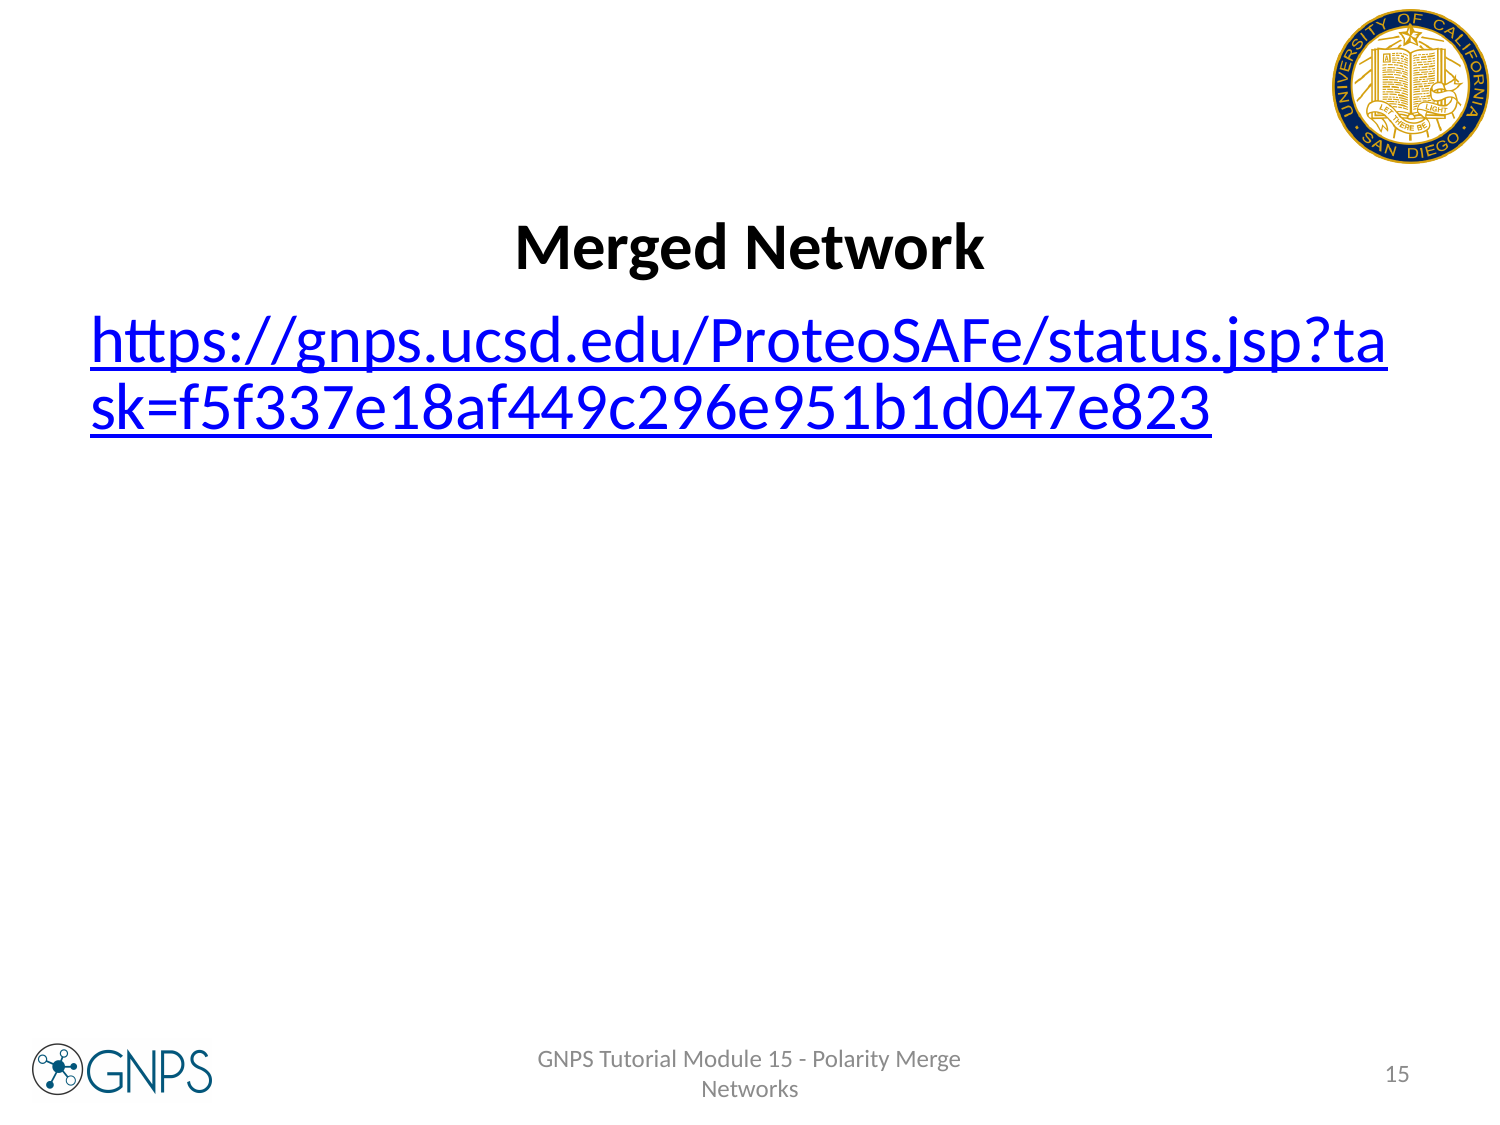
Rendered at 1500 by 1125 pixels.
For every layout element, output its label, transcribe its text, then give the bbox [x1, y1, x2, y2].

footer GNPS Tutorial Module 15 - Polarity Merge Networks [512, 1042, 988, 1103]
list Merged Network https://gnps.ucsd.edu/ProteoSAFe/status.jsp?task=f5f337e18af449c296e951b1d047e823 [75, 195, 1425, 1005]
slide_number 15 [1074, 1042, 1425, 1103]
picture [31, 1038, 212, 1103]
picture [1279, 7, 1500, 165]
